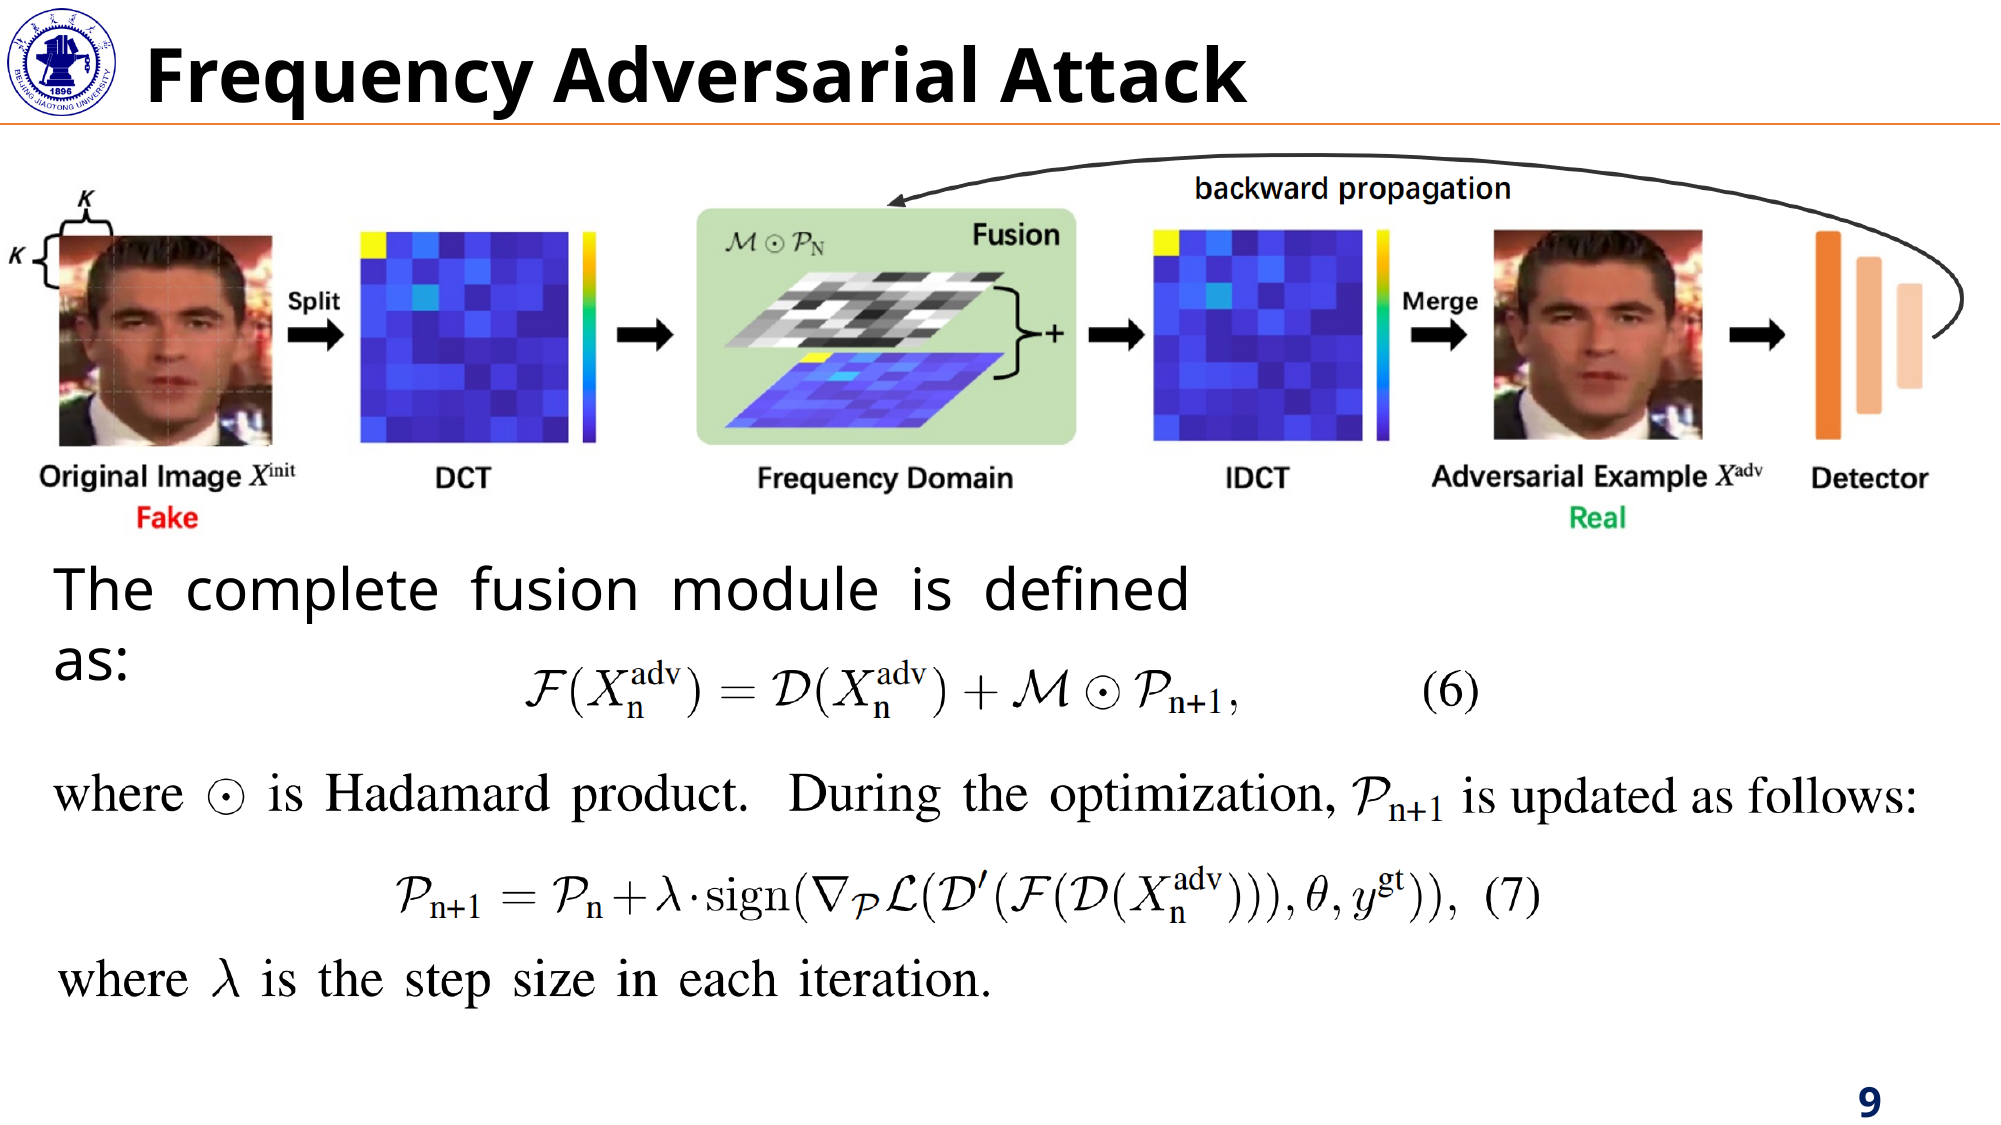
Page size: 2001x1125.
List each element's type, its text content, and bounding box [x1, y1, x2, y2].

picture [1347, 763, 1919, 825]
text_box Frequency Adversarial Attack [130, 20, 1961, 126]
picture [7, 8, 116, 116]
text_box [25, 0, 76, 27]
picture [516, 646, 1484, 730]
picture [50, 758, 1336, 827]
picture [54, 948, 994, 1017]
picture [387, 856, 1542, 932]
picture [0, 130, 2000, 543]
text_box The complete fusion module is defined as: [38, 544, 1207, 700]
